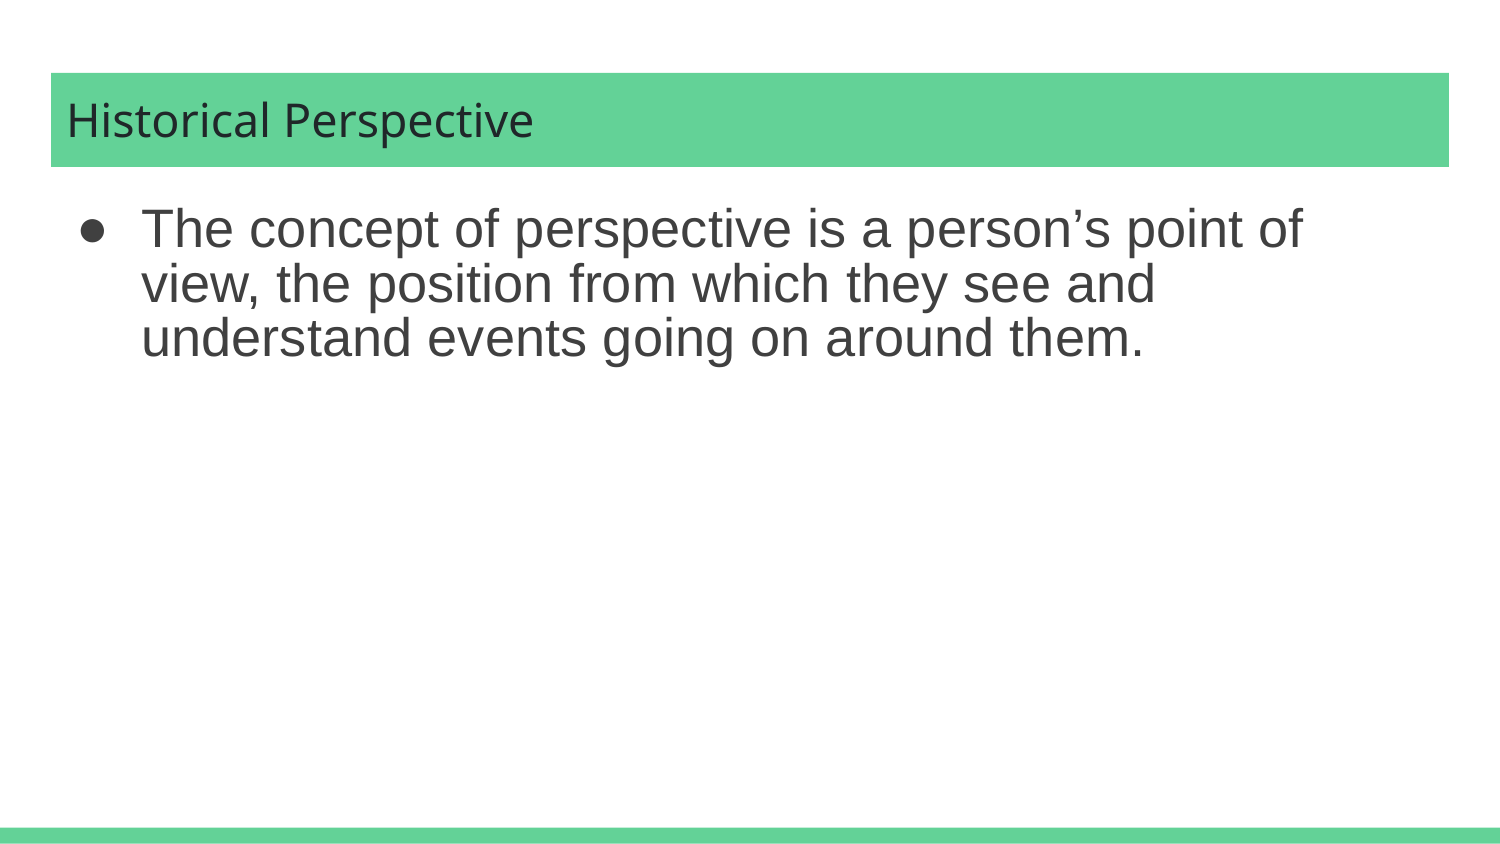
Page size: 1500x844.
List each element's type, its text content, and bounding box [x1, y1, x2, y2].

list The concept of perspective is a person’s point of view, the position from which they see and understand events going on around them. [51, 189, 1449, 750]
title Historical Perspective [51, 72, 1449, 167]
